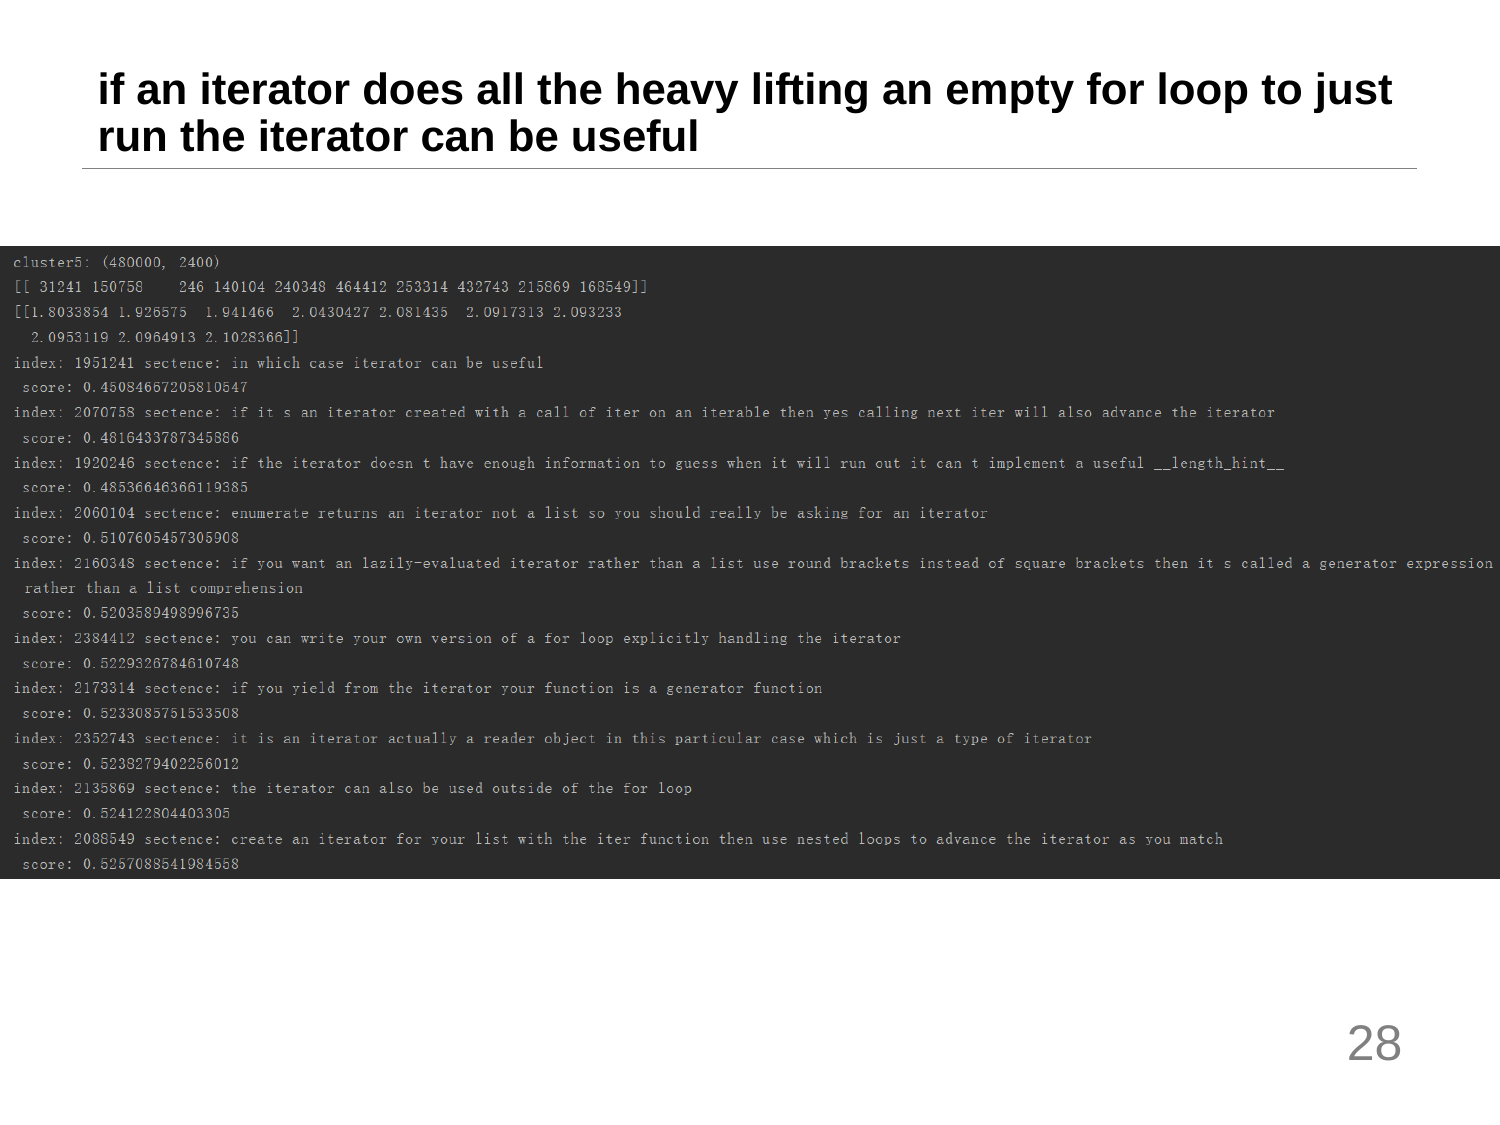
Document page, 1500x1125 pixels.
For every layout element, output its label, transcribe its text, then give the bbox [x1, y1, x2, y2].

title if an iterator does all the heavy lifting an empty for loop to just run the iterator can be useful [82, 0, 1418, 169]
slide_number 28 [1059, 1023, 1418, 1058]
picture [0, 246, 1500, 879]
